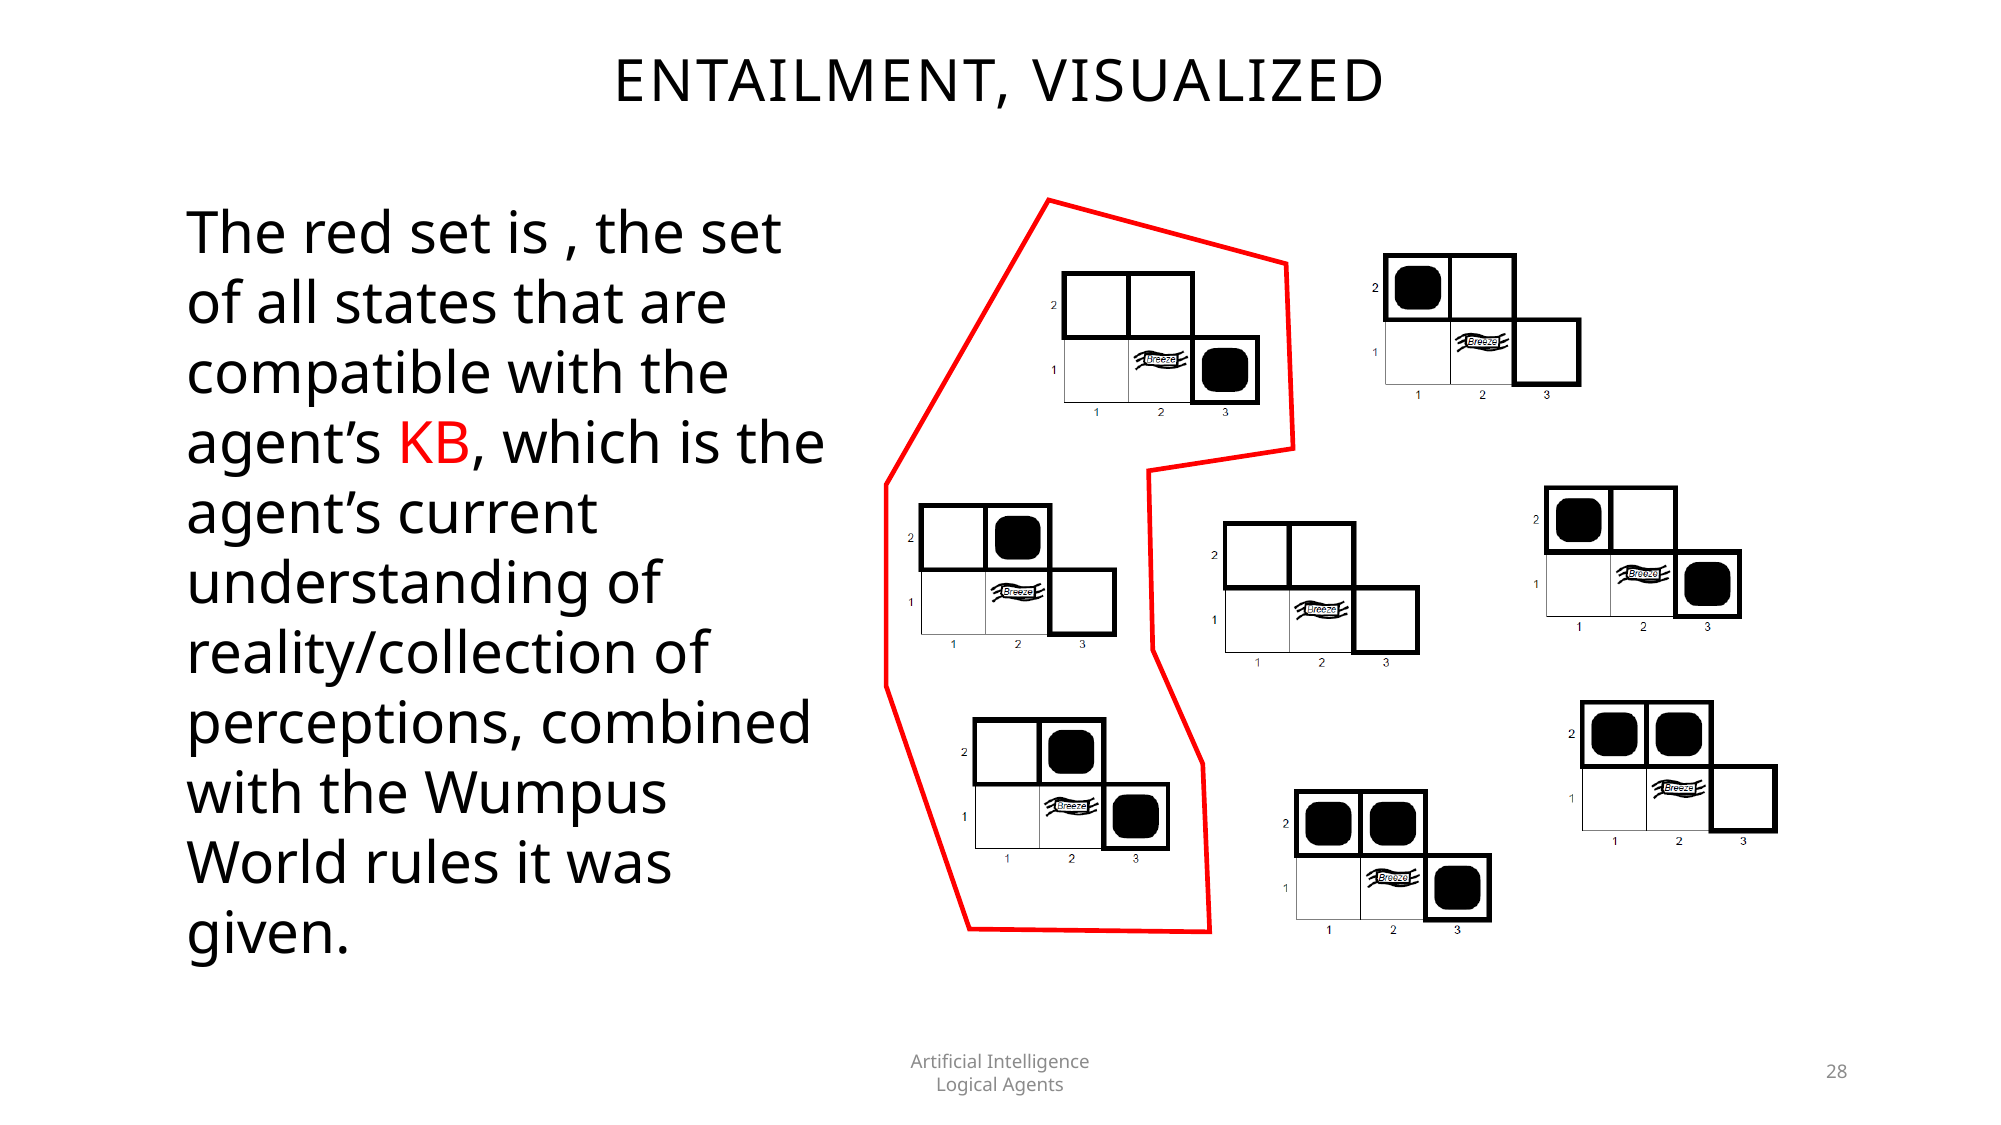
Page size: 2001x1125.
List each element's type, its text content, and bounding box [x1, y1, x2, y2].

slide_number 28 [1412, 1042, 1863, 1103]
picture [846, 188, 1829, 989]
title Entailment, Visualized [137, 31, 1863, 134]
footer Artificial Intelligence Logical Agents [662, 1042, 1338, 1103]
